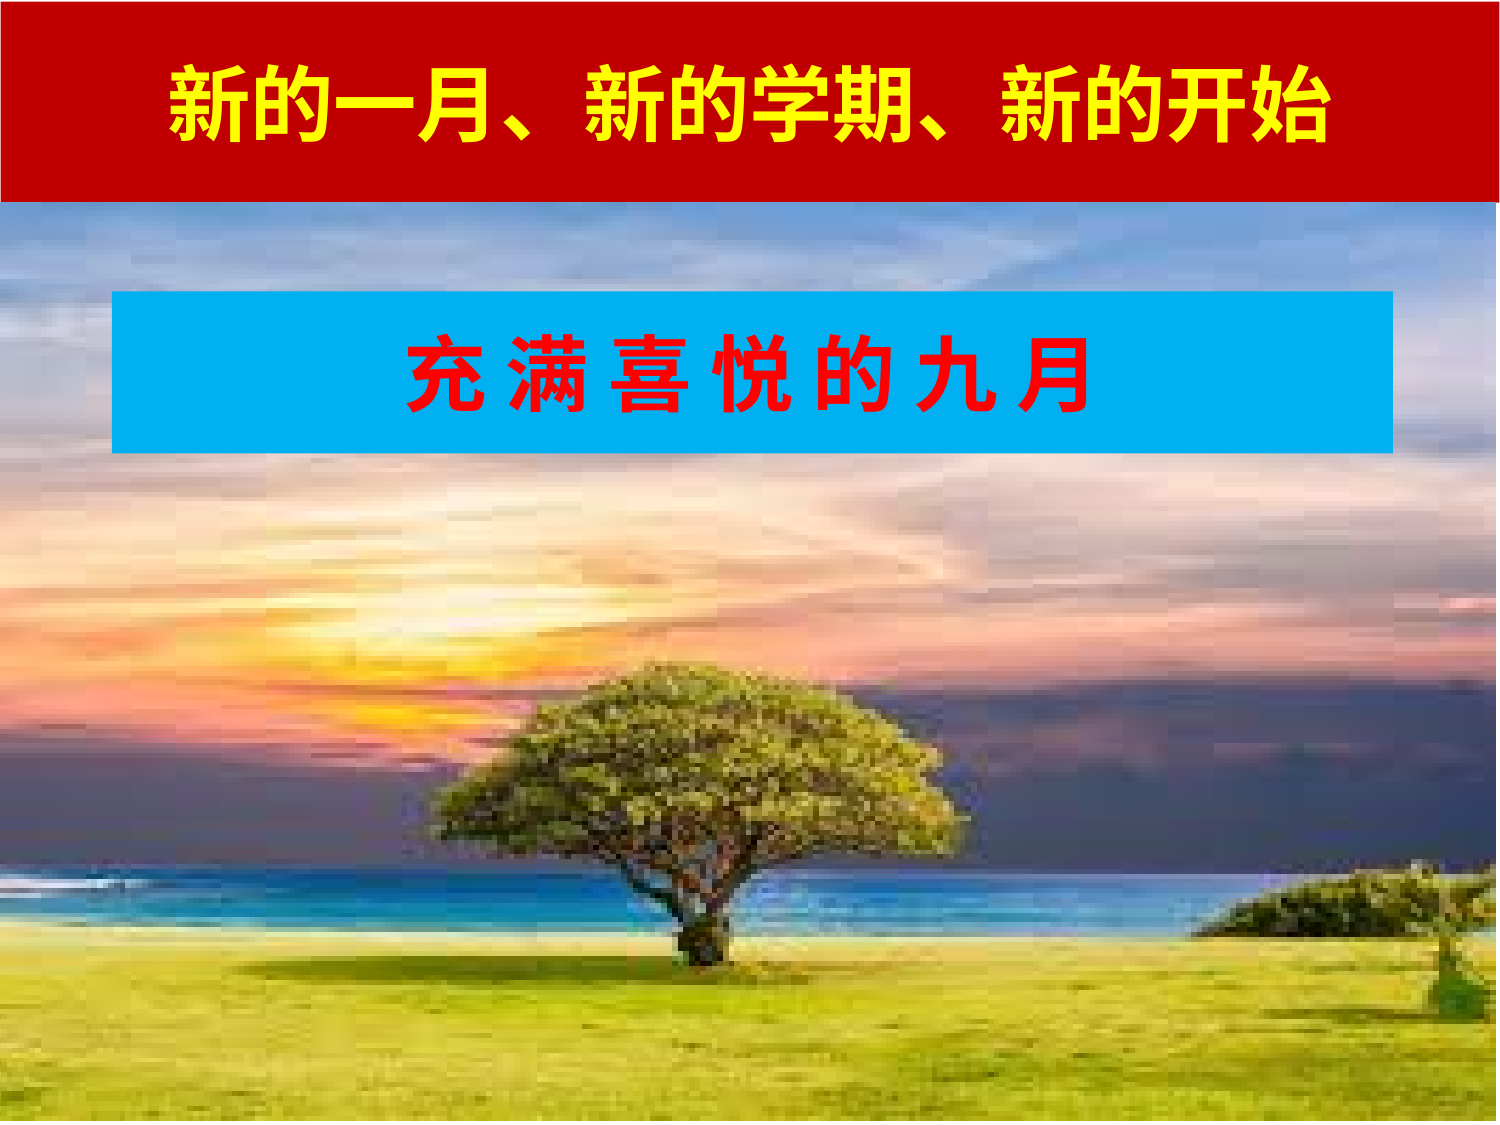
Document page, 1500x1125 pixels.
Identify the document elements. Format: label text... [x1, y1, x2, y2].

title 新的一月、新的学期、新的开始 [0, 1, 1500, 203]
picture [0, 202, 1496, 1122]
